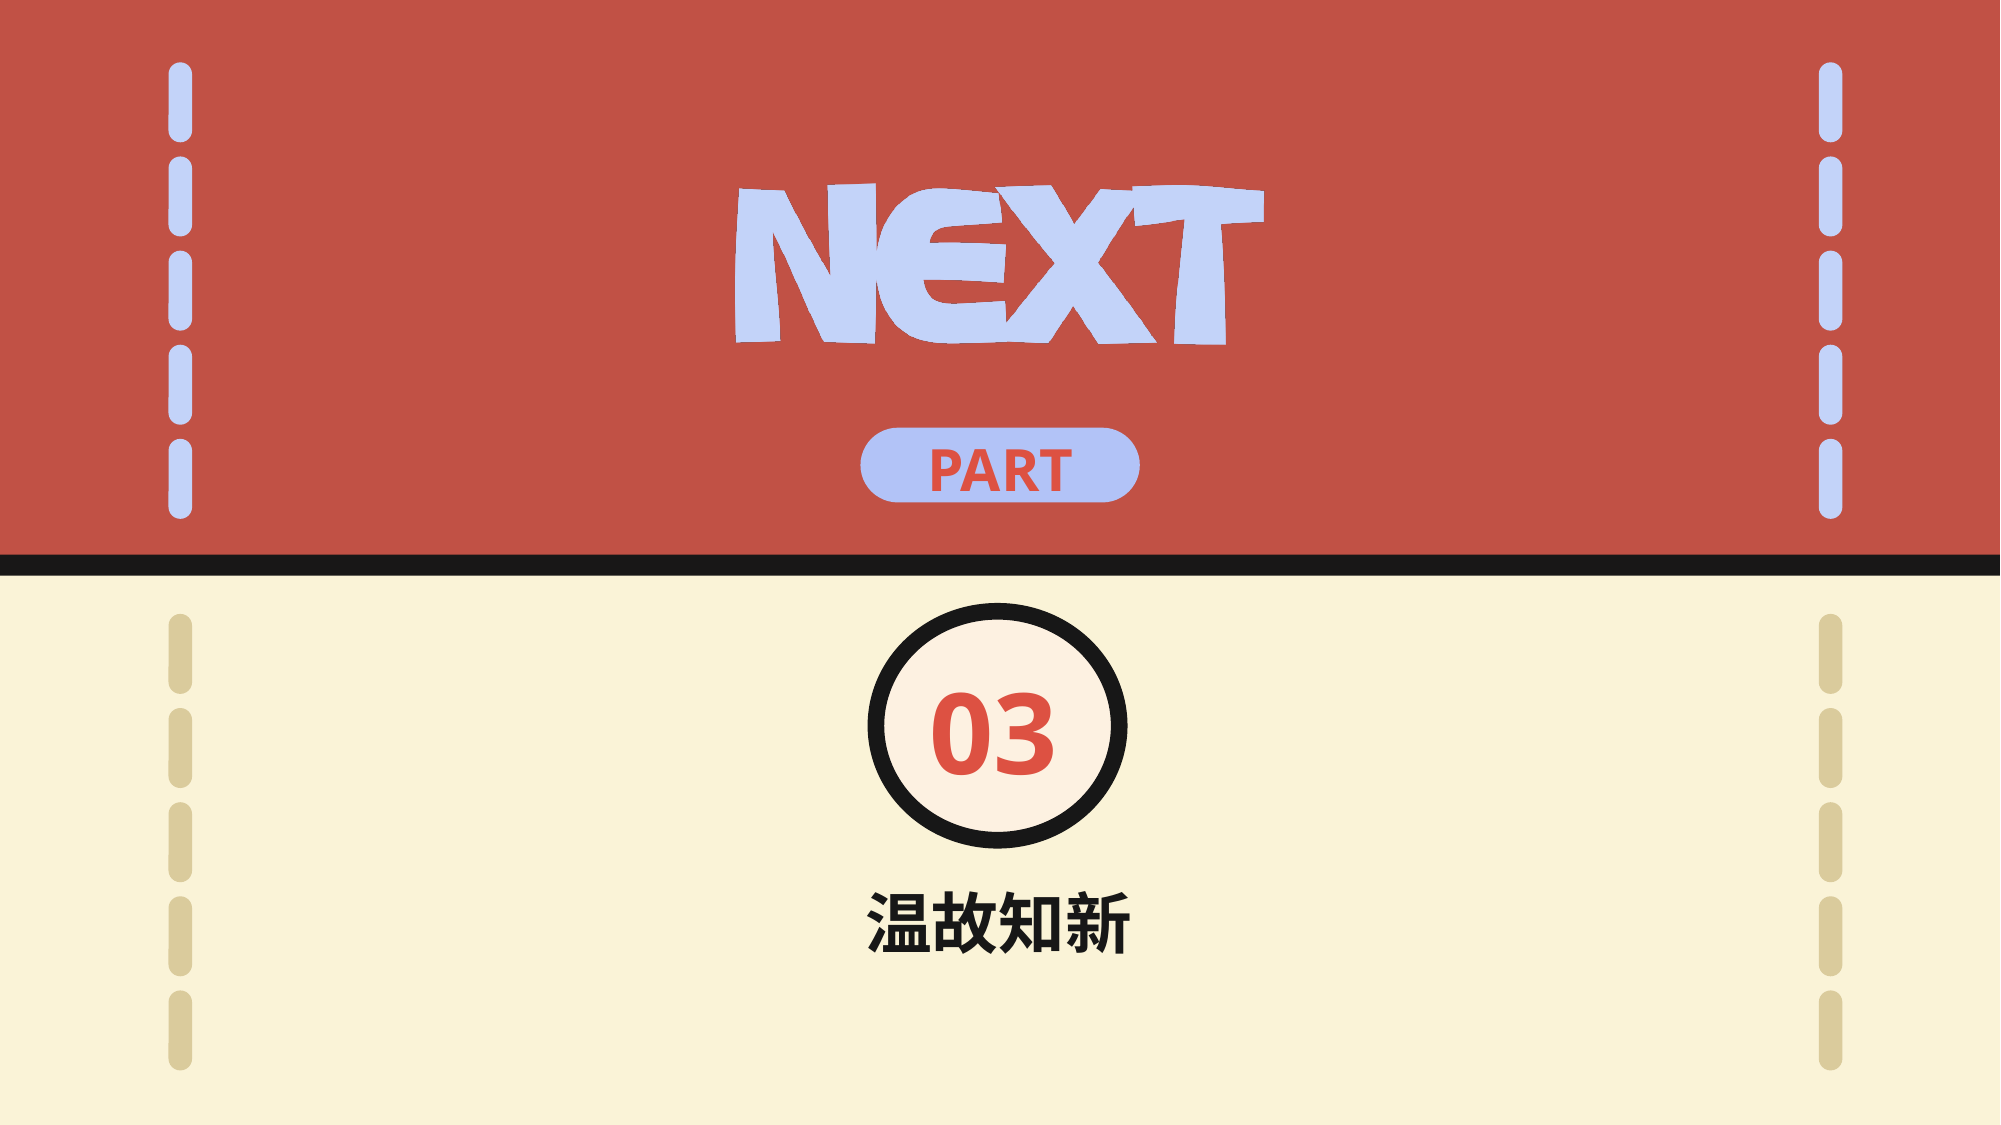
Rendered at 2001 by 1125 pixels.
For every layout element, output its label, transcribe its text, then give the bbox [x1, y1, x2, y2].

text_box [860, 427, 1140, 503]
text_box [168, 990, 193, 1071]
text_box 温故知新 [168, 874, 1829, 970]
text_box [1818, 344, 1843, 425]
text_box [1818, 802, 1843, 883]
text_box [1818, 708, 1843, 788]
text_box 03 [875, 611, 1120, 841]
text_box [168, 708, 193, 788]
text_box PART [905, 425, 1095, 495]
text_box [0, 554, 2000, 576]
text_box [168, 156, 193, 237]
text_box [168, 438, 193, 519]
text_box [0, 576, 2000, 1125]
text_box [1818, 438, 1843, 519]
text_box [1818, 62, 1843, 143]
text_box [168, 896, 193, 977]
text_box [168, 802, 193, 883]
text_box [0, 0, 2000, 554]
text_box [1818, 613, 1843, 694]
text_box [168, 250, 193, 331]
text_box [168, 613, 193, 694]
picture [695, 133, 1305, 385]
text_box [1818, 896, 1843, 977]
text_box [168, 62, 193, 143]
text_box [1818, 990, 1843, 1071]
text_box [1818, 156, 1843, 237]
text_box [168, 344, 193, 425]
text_box [1818, 250, 1843, 331]
